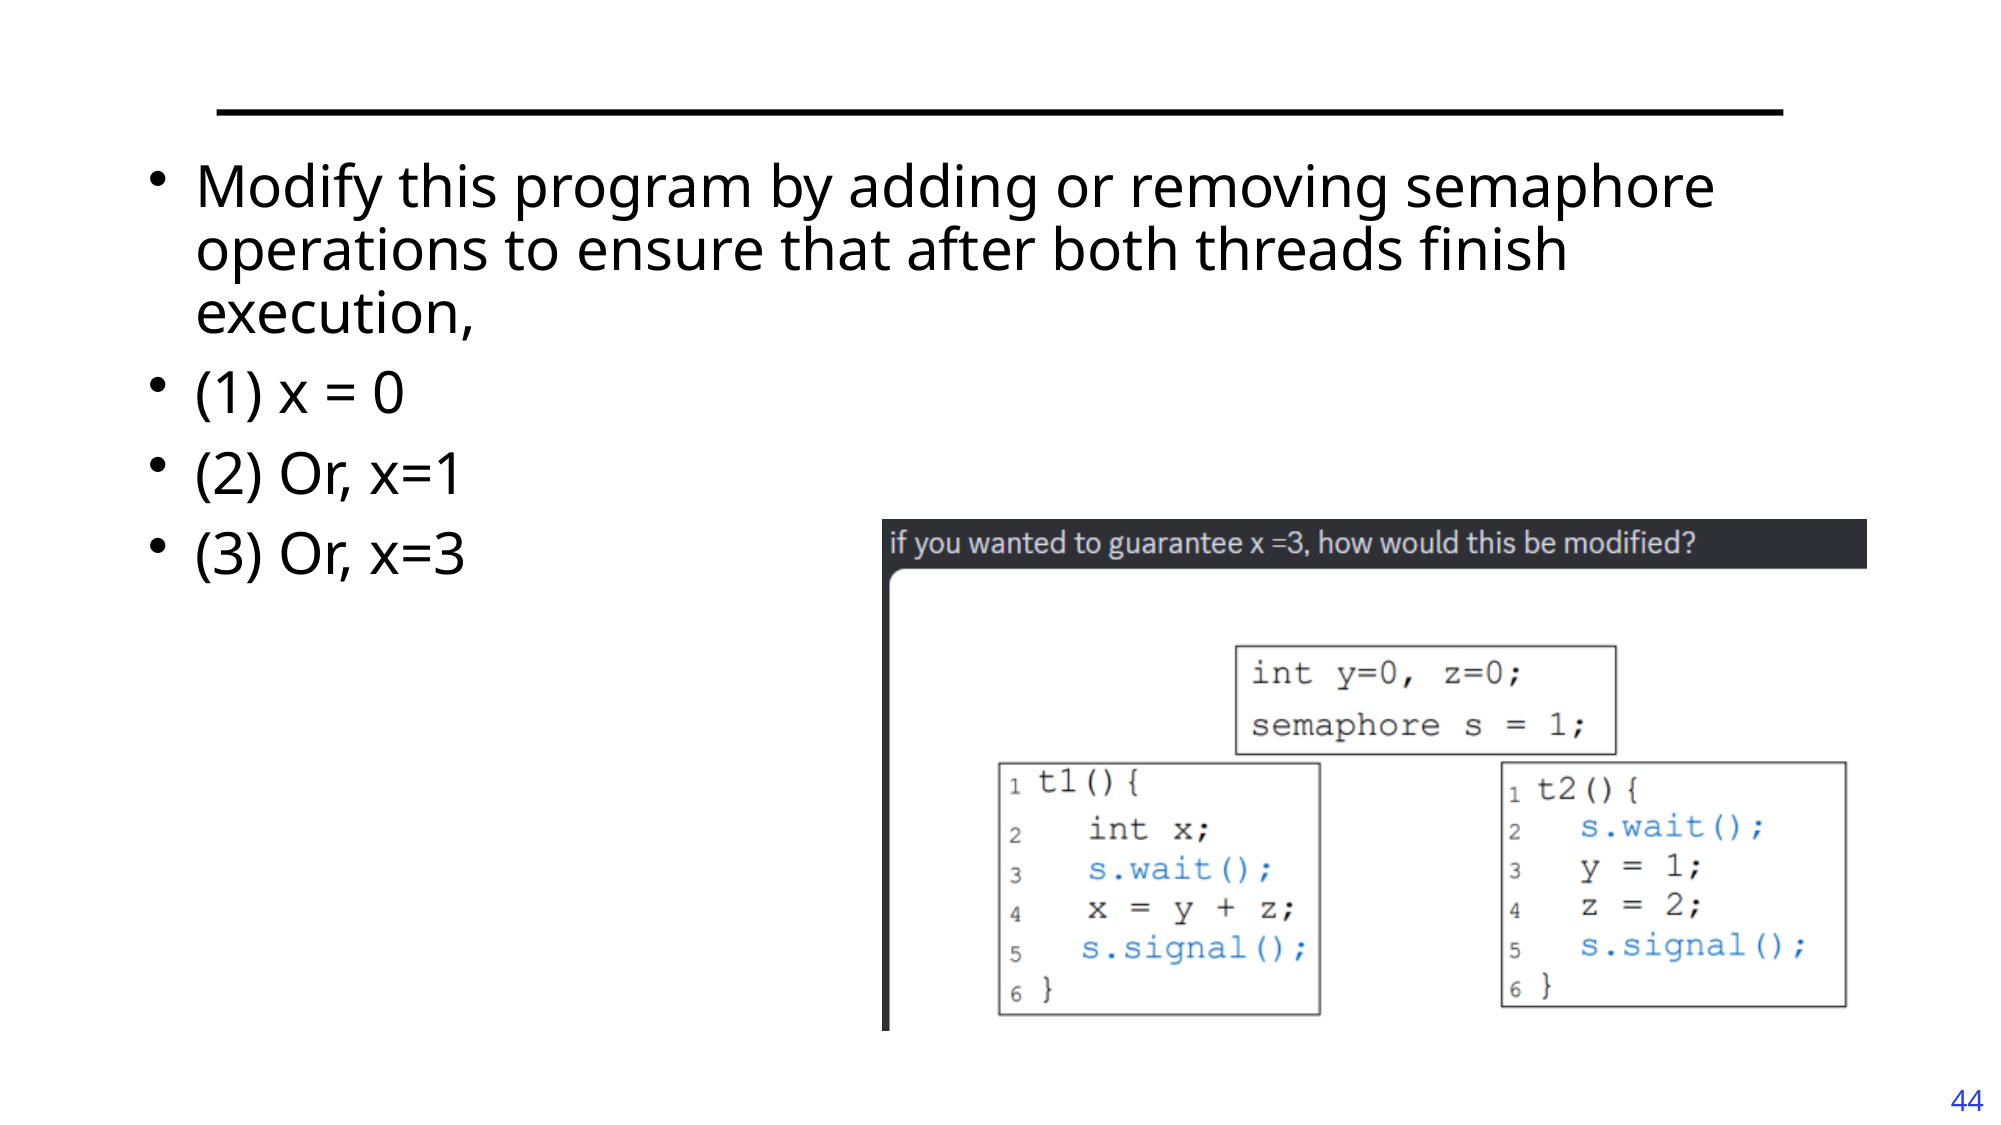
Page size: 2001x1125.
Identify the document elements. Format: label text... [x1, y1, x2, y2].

list Modify this program by adding or removing semaphore operations to ensure that after both threads finish execution, (1) x = 0 (2) Or, x=1 (3) Or, x=3 [133, 149, 1867, 988]
picture [881, 518, 1867, 1031]
